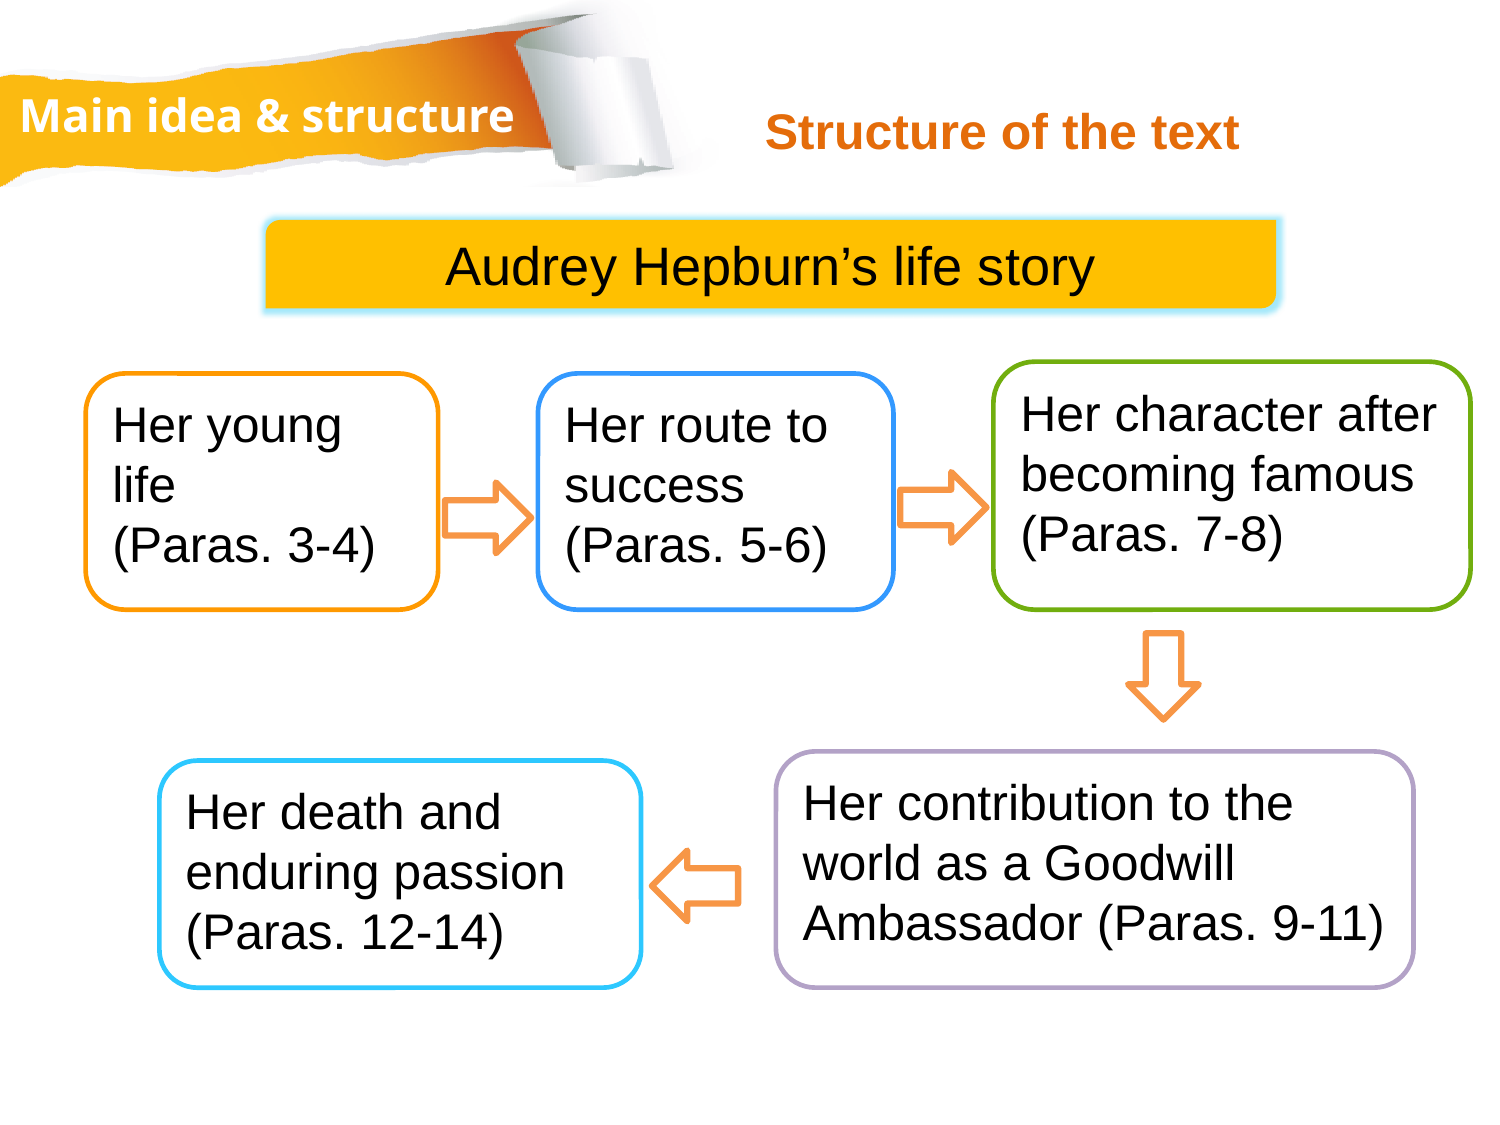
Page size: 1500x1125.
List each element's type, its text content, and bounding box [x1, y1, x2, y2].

text_box Her contribution to the world as a Goodwill Ambassador (Paras. 9-11) [775, 751, 1414, 988]
text_box [649, 848, 741, 924]
text_box [442, 480, 534, 556]
text_box Audrey Hepburn’s life story [265, 219, 1277, 309]
text_box Her route to success (Paras. 5-6) [537, 373, 894, 610]
text_box [1126, 631, 1201, 722]
text_box Her character after becoming famous (Paras. 7-8) [993, 361, 1471, 610]
text_box Her young life (Paras. 3-4) [85, 373, 439, 610]
text_box [898, 470, 989, 545]
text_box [0, 0, 1379, 188]
text_box Her death and enduring passion (Paras. 12-14) [159, 760, 642, 988]
